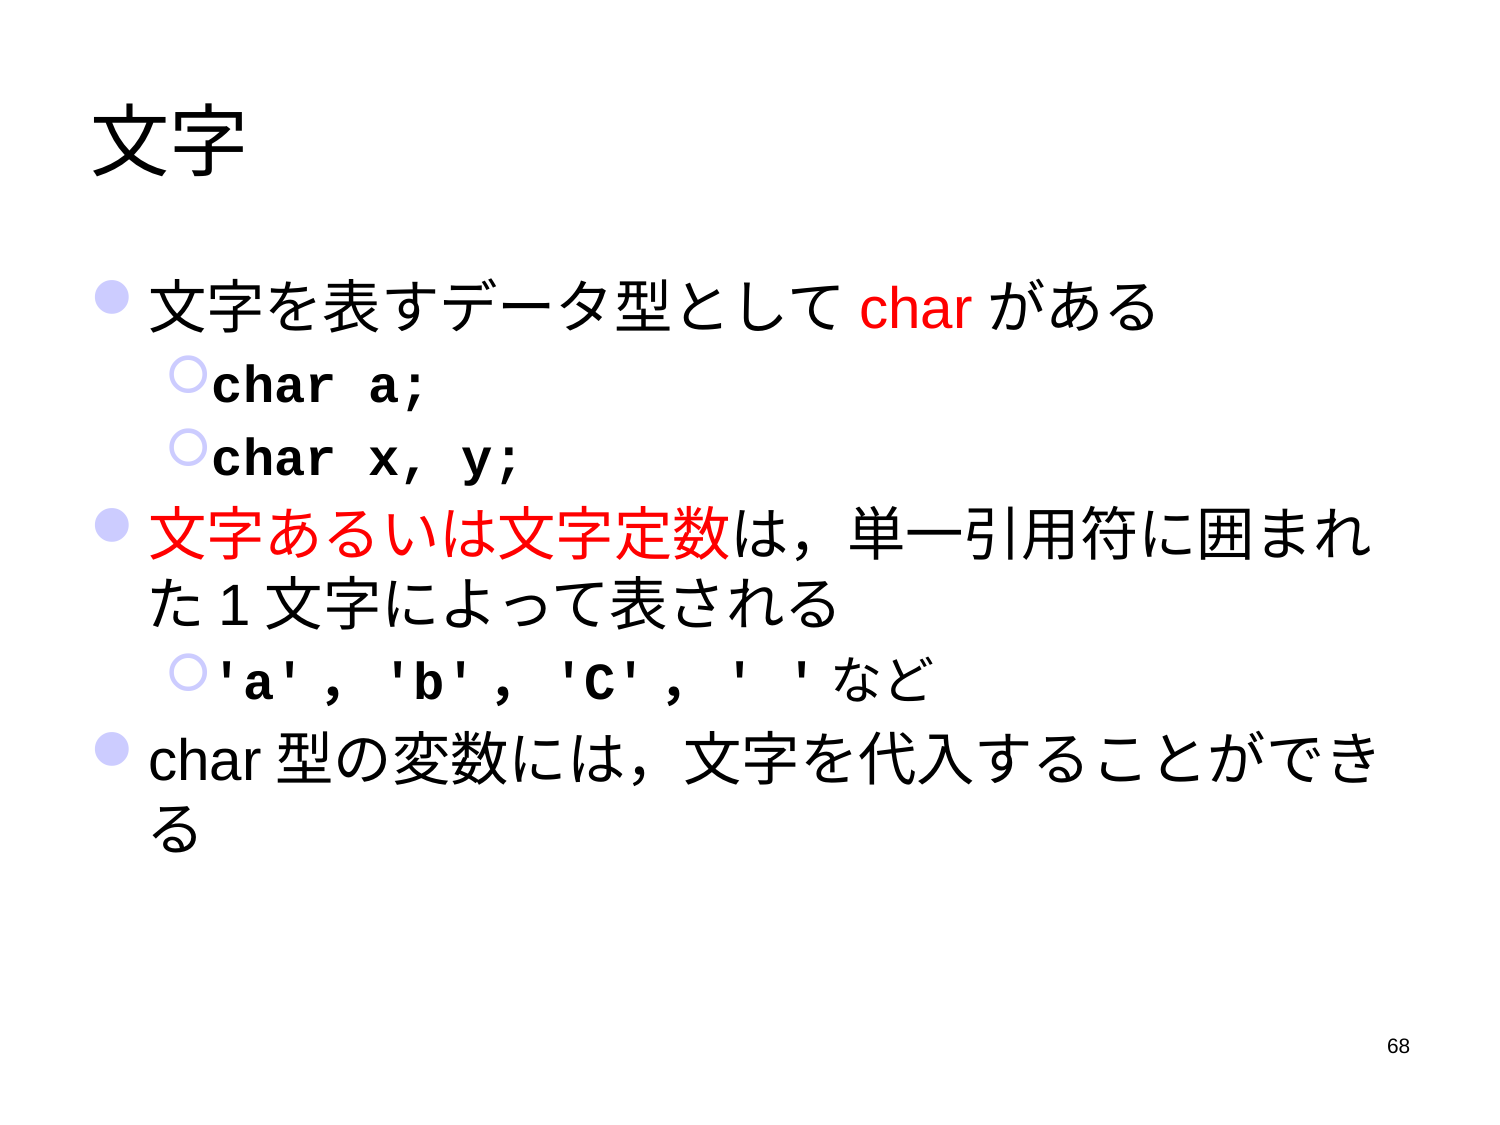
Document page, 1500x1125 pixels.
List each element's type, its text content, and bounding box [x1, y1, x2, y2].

slide_number 68 [1074, 1024, 1426, 1101]
list 文字を表すデータ型としてcharがある char a; char x, y; 文字あるいは文字定数は，単一引用符に囲まれた1文字によって表される 'a'，'b'，'C'，' 'など char型の変数には，文字を代入することができる [75, 262, 1425, 868]
title 文字 [75, 45, 1425, 233]
